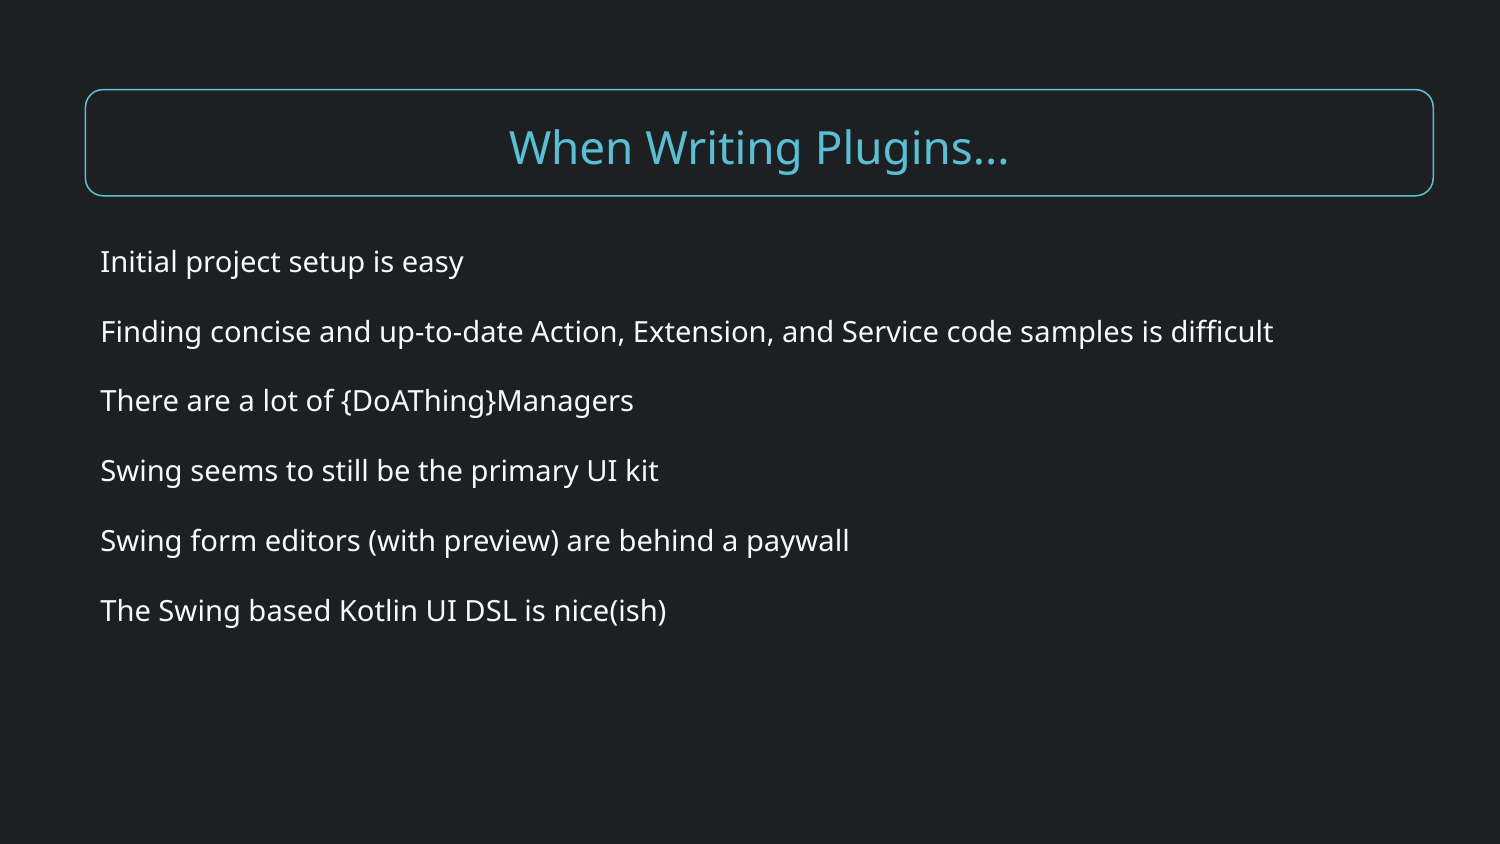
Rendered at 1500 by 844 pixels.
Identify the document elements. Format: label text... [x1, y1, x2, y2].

text_box Initial project setup is easy Finding concise and up-to-date Action, Extension, and Service code samples is difficult There are a lot of {DoAThing}Managers Swing seems to still be the primary UI kit Swing form editors (with preview) are behind a paywall The Swing based Kotlin UI DSL is nice(ish) [85, 227, 1462, 796]
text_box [85, 89, 1434, 211]
